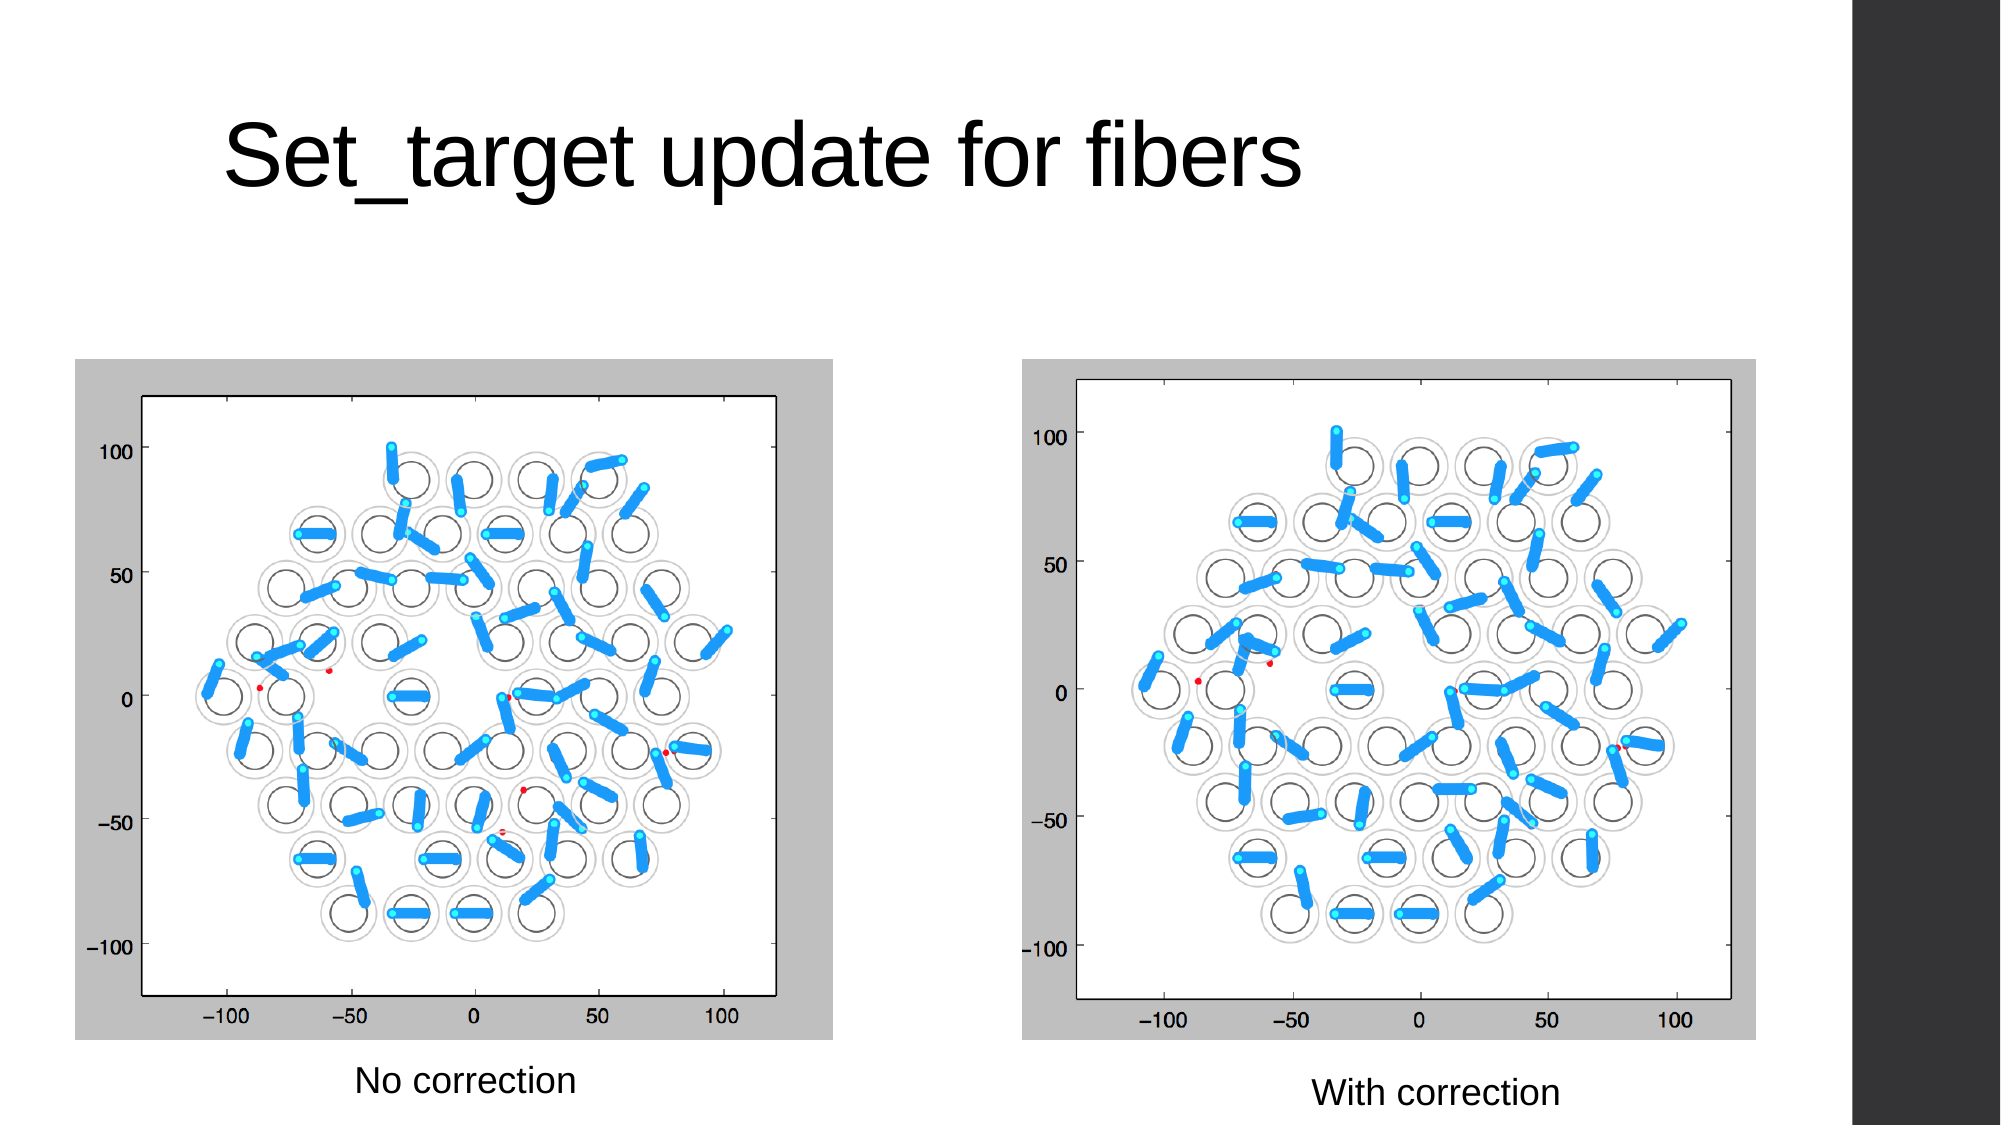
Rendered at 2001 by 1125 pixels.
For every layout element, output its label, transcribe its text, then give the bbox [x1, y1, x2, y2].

text_box No correction [339, 1049, 593, 1108]
text_box With correction [1296, 1060, 1580, 1120]
picture [75, 359, 833, 1040]
title Set_target update for fibers [206, 60, 1797, 214]
picture [1021, 359, 1756, 1040]
